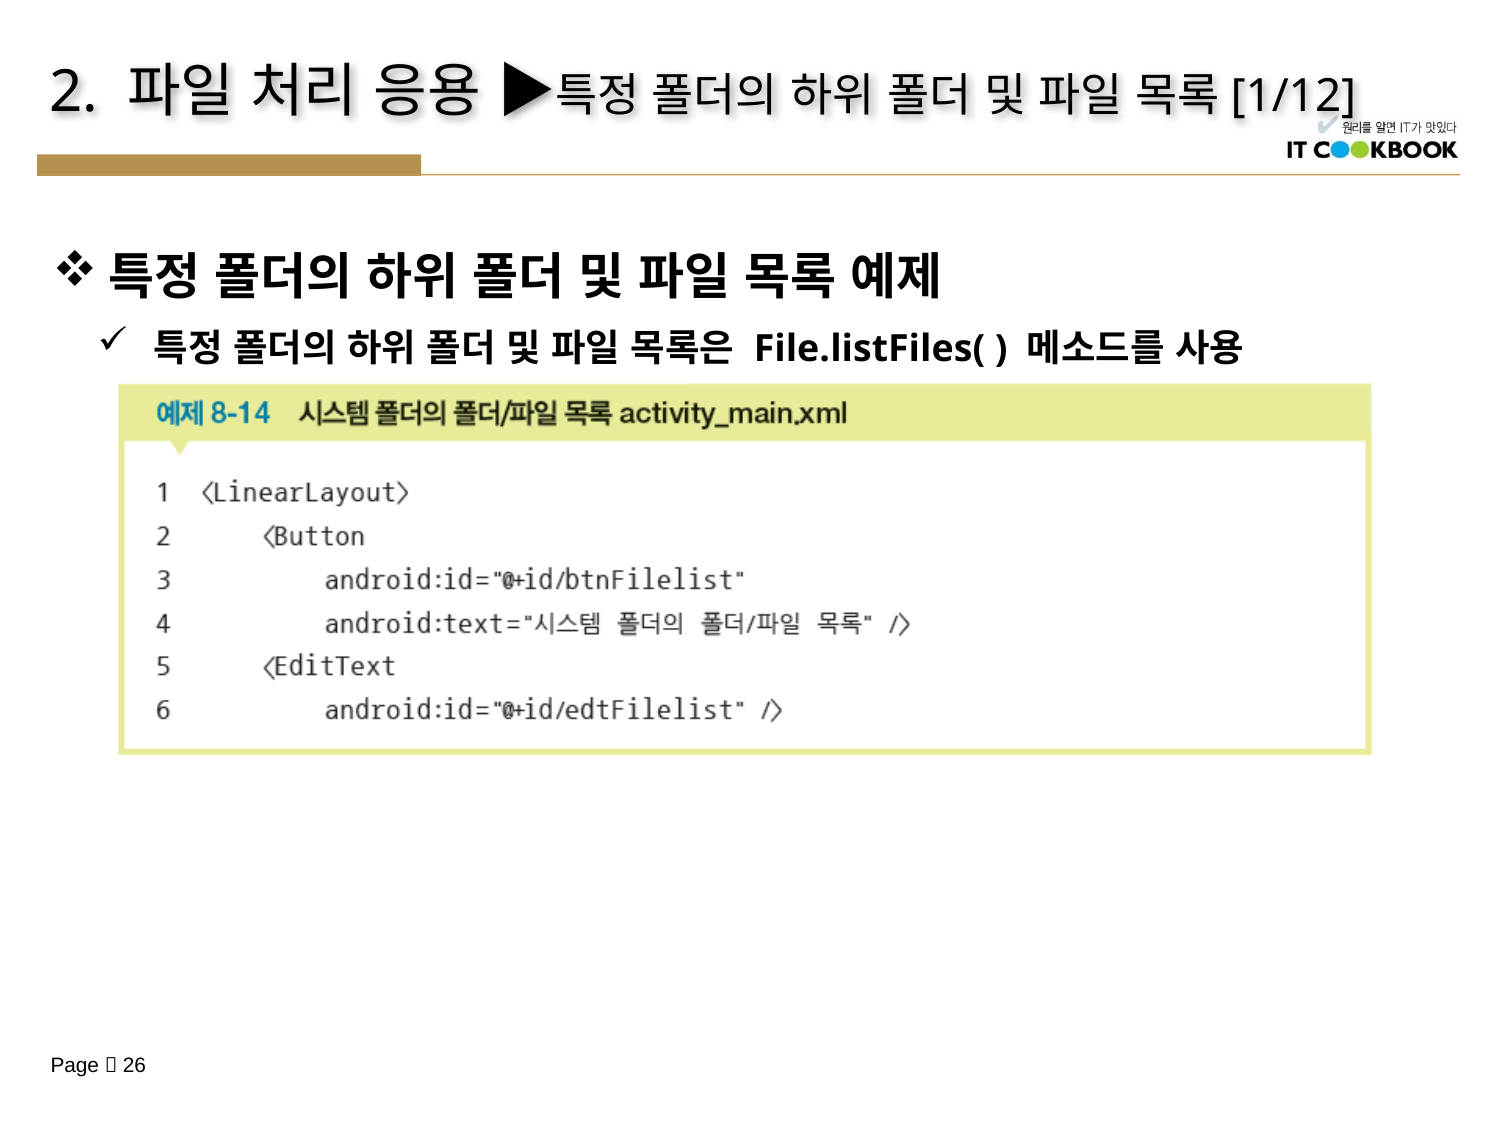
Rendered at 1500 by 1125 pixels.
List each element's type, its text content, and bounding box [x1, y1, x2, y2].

picture [1448, 112, 1461, 160]
picture [117, 377, 1383, 760]
title 2. 파일 처리 응용 ▶특정 폴더의 하위 폴더 및 파일 목록[1/12] [48, 53, 1448, 161]
list 특정 폴더의 하위 폴더 및 파일 목록 예제 특정 폴더의 하위 폴더 및 파일 목록은 File.listFiles( ) 메소드를 사용 [8, 243, 1480, 1031]
